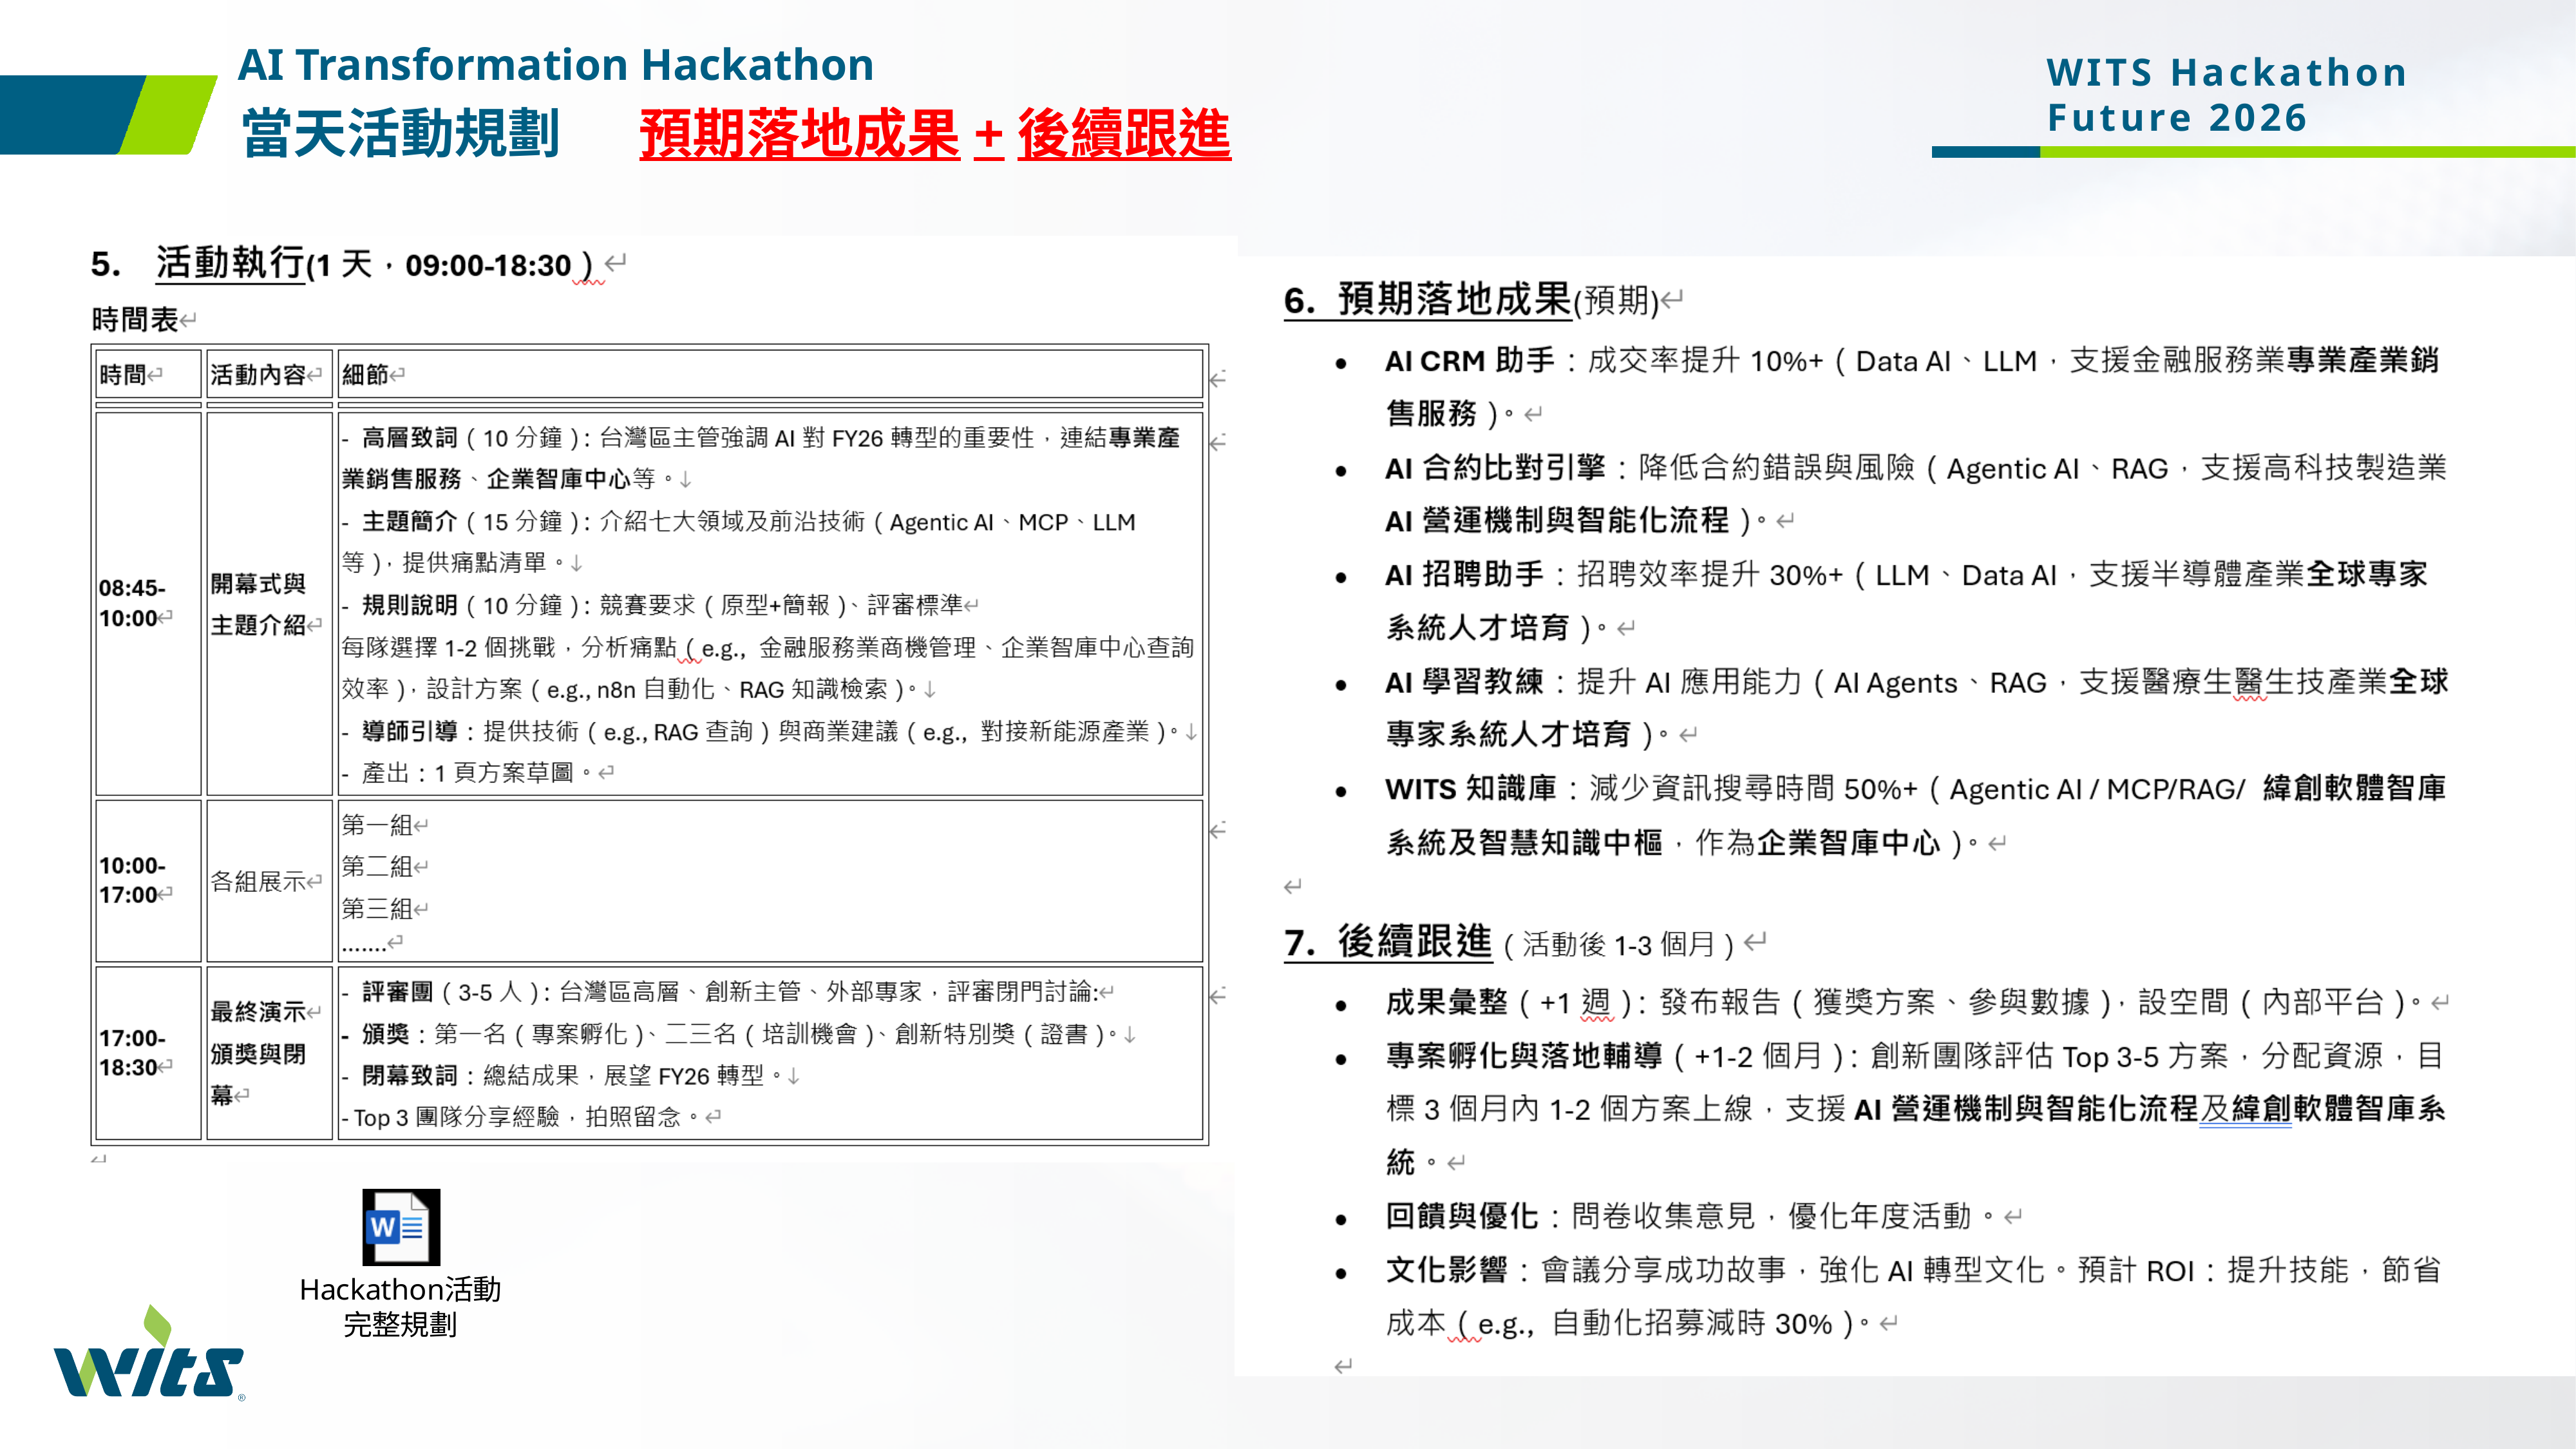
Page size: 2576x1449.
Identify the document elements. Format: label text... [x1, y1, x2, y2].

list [287, 1188, 515, 1377]
picture [0, 0, 2576, 1449]
text_box WITS Hackathon Future 2026 [2037, 43, 2431, 144]
text_box AI Transformation Hackathon [228, 32, 1742, 94]
text_box 當天活動規劃 [230, 94, 571, 169]
text_box 預期落地成果+後續跟進 [629, 94, 1242, 169]
